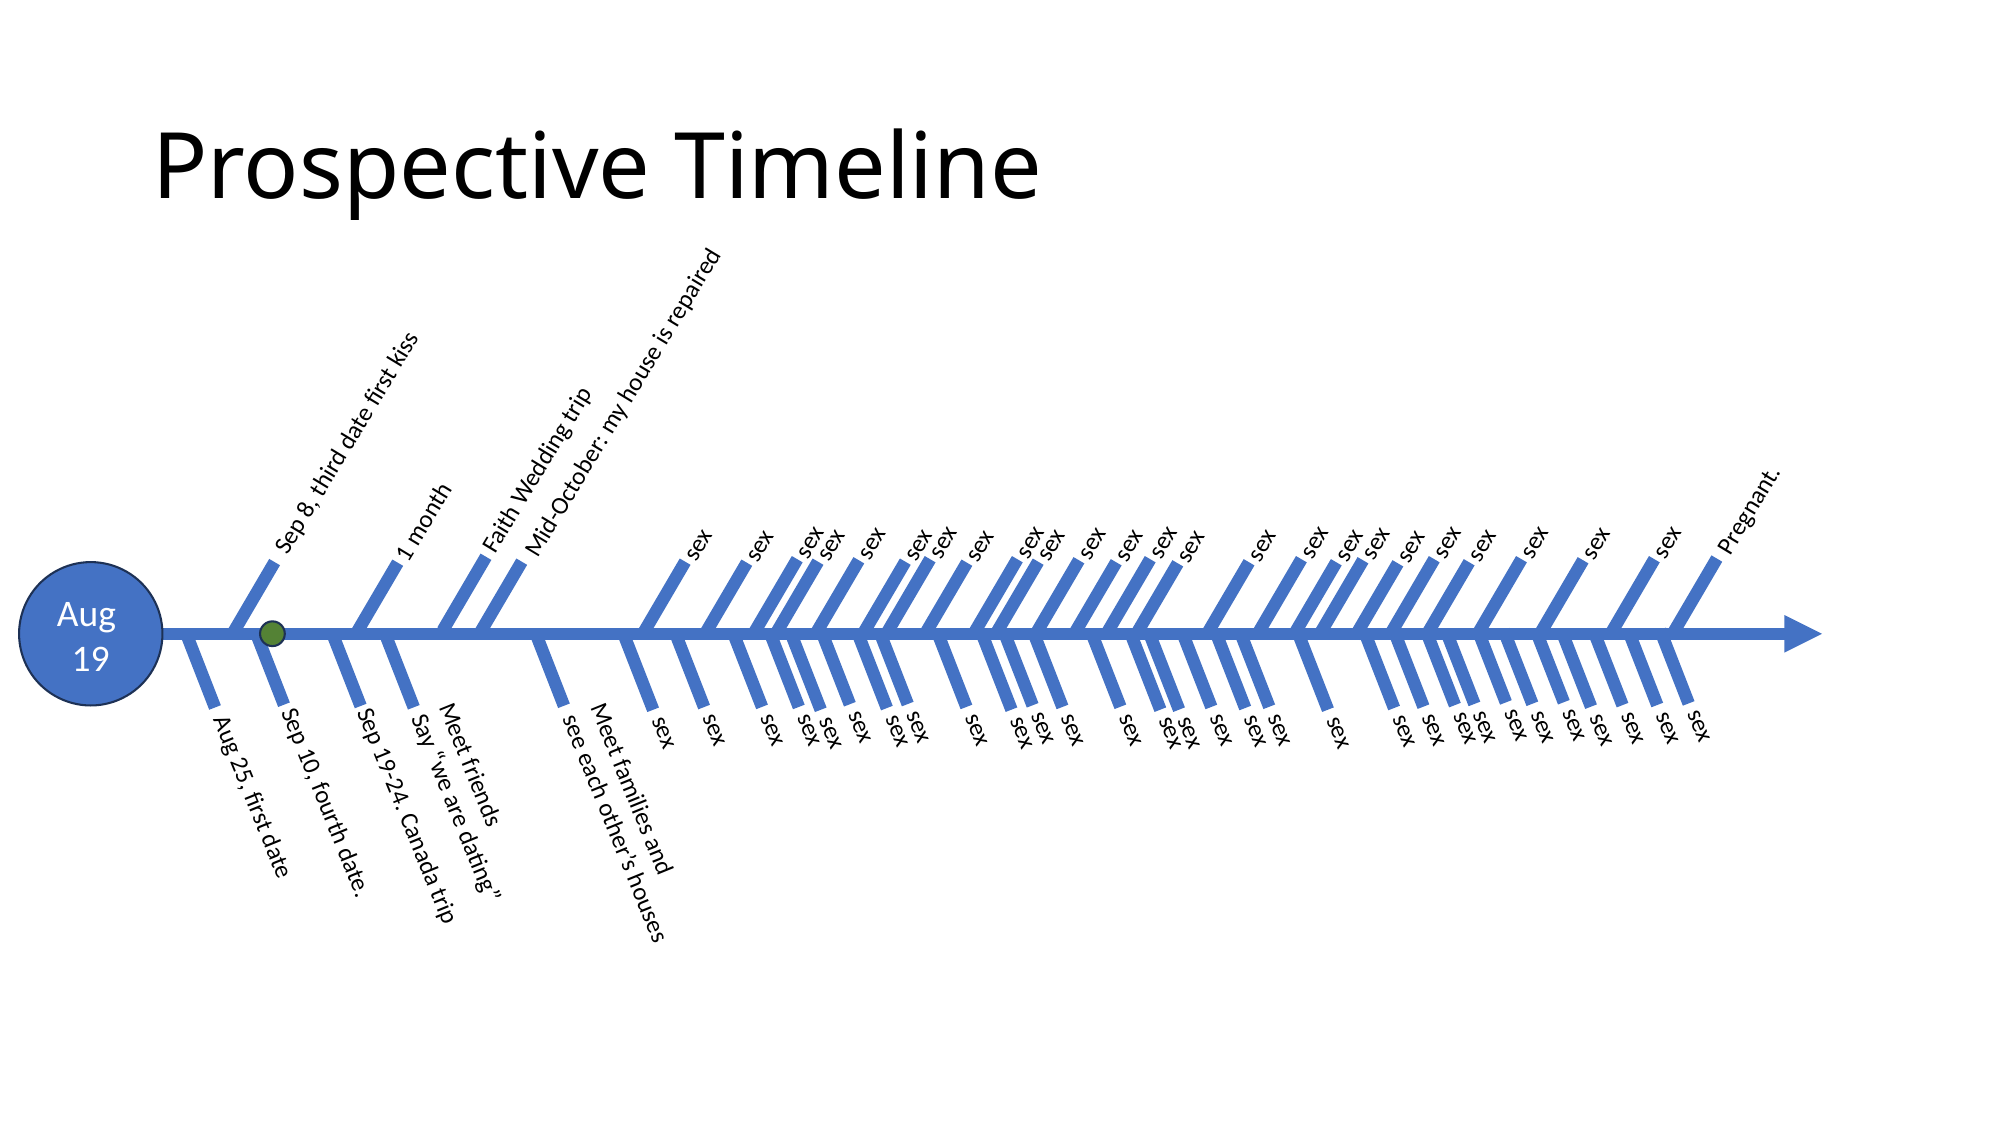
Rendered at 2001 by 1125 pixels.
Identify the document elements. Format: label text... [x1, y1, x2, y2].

text_box sex [1638, 698, 1710, 780]
text_box 1 month [372, 280, 579, 583]
text_box sex [1054, 503, 1125, 562]
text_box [1478, 559, 1522, 630]
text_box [1354, 563, 1394, 637]
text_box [703, 562, 747, 637]
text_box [754, 559, 798, 633]
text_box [624, 636, 654, 710]
text_box sex [1620, 696, 1663, 781]
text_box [1035, 560, 1079, 634]
text_box sex [1250, 691, 1322, 782]
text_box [255, 631, 284, 705]
text_box Pregnant. [1694, 442, 1800, 575]
text_box Faith Wedding trip [459, 272, 666, 561]
text_box sex [1187, 707, 1218, 785]
text_box sex [1224, 505, 1293, 580]
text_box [1240, 633, 1270, 707]
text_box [186, 633, 215, 708]
text_box sex [1043, 691, 1115, 782]
text_box sex [1453, 706, 1483, 781]
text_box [770, 633, 799, 707]
text_box sex [1572, 699, 1644, 782]
title Prospective Timeline [137, 59, 1863, 278]
text_box sex [905, 502, 976, 562]
text_box sex [1192, 698, 1264, 782]
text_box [1216, 634, 1246, 708]
text_box sex [1125, 502, 1197, 563]
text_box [535, 632, 564, 706]
text_box Meet friends Say “we are dating” [393, 681, 550, 923]
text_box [1539, 560, 1584, 633]
text_box sex [881, 705, 917, 784]
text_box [354, 562, 398, 637]
text_box Mid-October: my house is repaired [508, 224, 740, 578]
text_box sex [780, 705, 852, 782]
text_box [886, 559, 931, 633]
text_box sex [1409, 502, 1481, 562]
text_box sex [1459, 505, 1513, 580]
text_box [331, 632, 361, 706]
text_box sex [947, 694, 1015, 782]
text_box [1445, 630, 1475, 704]
text_box Sep 10, fourth date. [264, 686, 393, 918]
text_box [1134, 563, 1178, 636]
text_box sex [1338, 503, 1409, 563]
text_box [442, 556, 486, 631]
text_box Meet families and see each other’s houses [545, 681, 717, 963]
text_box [1258, 559, 1302, 633]
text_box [821, 630, 850, 705]
text_box sex [1175, 506, 1224, 584]
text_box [879, 630, 908, 705]
text_box sex [1040, 707, 1068, 781]
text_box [974, 559, 1018, 633]
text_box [858, 634, 887, 709]
text_box sex [821, 505, 854, 560]
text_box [1365, 634, 1395, 708]
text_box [1394, 633, 1424, 707]
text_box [1535, 628, 1564, 703]
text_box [675, 633, 705, 708]
text_box Sep 19-24. Canada trip [340, 686, 480, 945]
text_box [1003, 631, 1033, 706]
text_box sex [772, 502, 844, 561]
text_box sex [1404, 699, 1476, 782]
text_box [385, 633, 414, 708]
text_box sex [1388, 506, 1430, 563]
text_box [1299, 636, 1328, 710]
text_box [792, 636, 821, 710]
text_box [1293, 562, 1337, 636]
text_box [478, 561, 522, 636]
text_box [1435, 562, 1470, 631]
text_box Aug 25, first date [195, 694, 314, 899]
text_box sex [722, 506, 789, 579]
text_box Aug 19 [18, 561, 164, 707]
text_box sex [660, 505, 731, 582]
text_box sex [1375, 707, 1430, 783]
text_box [862, 561, 886, 634]
text_box sex [827, 705, 858, 785]
text_box sex [1276, 502, 1348, 562]
text_box sex [992, 706, 1064, 785]
text_box sex [830, 694, 903, 780]
text_box sex [743, 697, 804, 782]
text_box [1562, 633, 1592, 707]
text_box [1018, 561, 1035, 633]
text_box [982, 636, 1012, 710]
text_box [937, 633, 967, 707]
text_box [1391, 559, 1435, 633]
text_box sex [886, 505, 930, 559]
text_box sex [992, 502, 1064, 561]
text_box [798, 561, 819, 636]
text_box sex [1041, 505, 1074, 560]
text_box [1477, 628, 1506, 703]
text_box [1091, 633, 1121, 707]
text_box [1131, 636, 1161, 710]
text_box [1319, 560, 1363, 634]
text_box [1182, 633, 1212, 707]
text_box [1673, 558, 1717, 633]
text_box sex [1105, 505, 1147, 562]
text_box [1503, 630, 1533, 704]
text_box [1659, 629, 1689, 704]
text_box sex [1558, 503, 1629, 581]
text_box sex [1328, 505, 1362, 560]
text_box sex [685, 691, 757, 782]
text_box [1593, 631, 1623, 706]
text_box sex [955, 506, 1009, 579]
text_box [1072, 562, 1107, 636]
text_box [1107, 559, 1151, 633]
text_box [1033, 633, 1063, 707]
text_box sex [1629, 502, 1701, 580]
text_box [231, 562, 275, 636]
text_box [1161, 636, 1180, 710]
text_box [1205, 562, 1250, 636]
text_box sex [1455, 696, 1527, 779]
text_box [815, 560, 859, 634]
text_box sex [1101, 696, 1164, 782]
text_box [641, 561, 686, 636]
text_box sex [1686, 688, 1742, 779]
text_box sex [1563, 707, 1596, 778]
text_box sex [1309, 694, 1381, 785]
text_box sex [1241, 707, 1277, 783]
text_box sex [1513, 696, 1585, 779]
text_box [1426, 631, 1455, 706]
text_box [733, 633, 763, 707]
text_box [1628, 631, 1658, 705]
text_box sex [634, 694, 706, 785]
text_box sex [1504, 704, 1538, 778]
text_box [923, 562, 967, 637]
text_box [1611, 559, 1655, 633]
text_box sex [1496, 502, 1568, 580]
text_box Sep 8, third date first kiss [251, 308, 438, 575]
text_box sex [1141, 694, 1213, 785]
text_box [275, 620, 286, 633]
text_box sex [888, 688, 961, 779]
text_box sex [834, 503, 905, 574]
